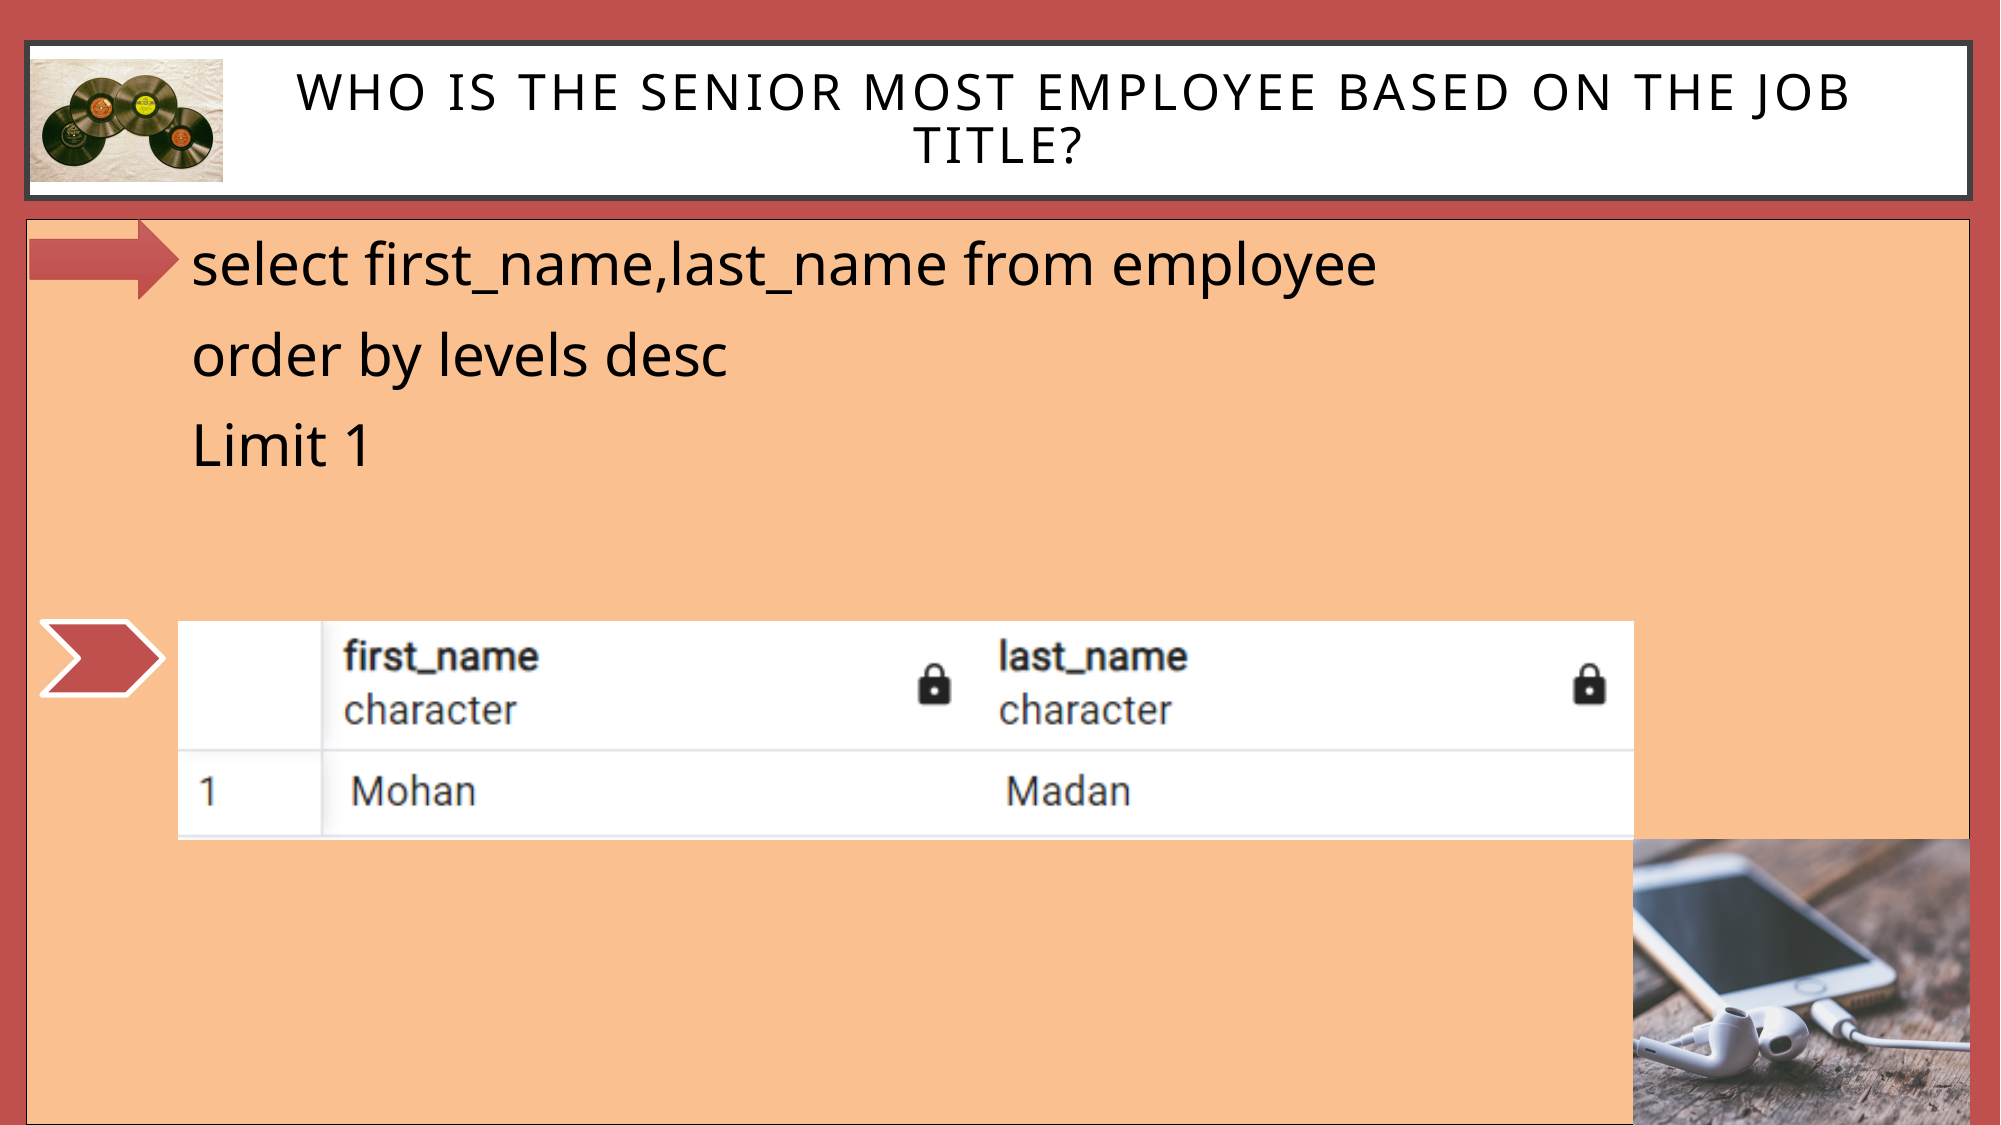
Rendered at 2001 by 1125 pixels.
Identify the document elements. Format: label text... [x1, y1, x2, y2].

picture [178, 621, 1970, 1125]
text_box [29, 219, 179, 300]
text_box [39, 619, 166, 698]
subtitle select first_name,last_name from employee order by levels desc Limit 1 [26, 219, 1970, 1125]
title Who is the senior most employee based on the job title? [24, 40, 1973, 201]
picture [29, 59, 223, 183]
